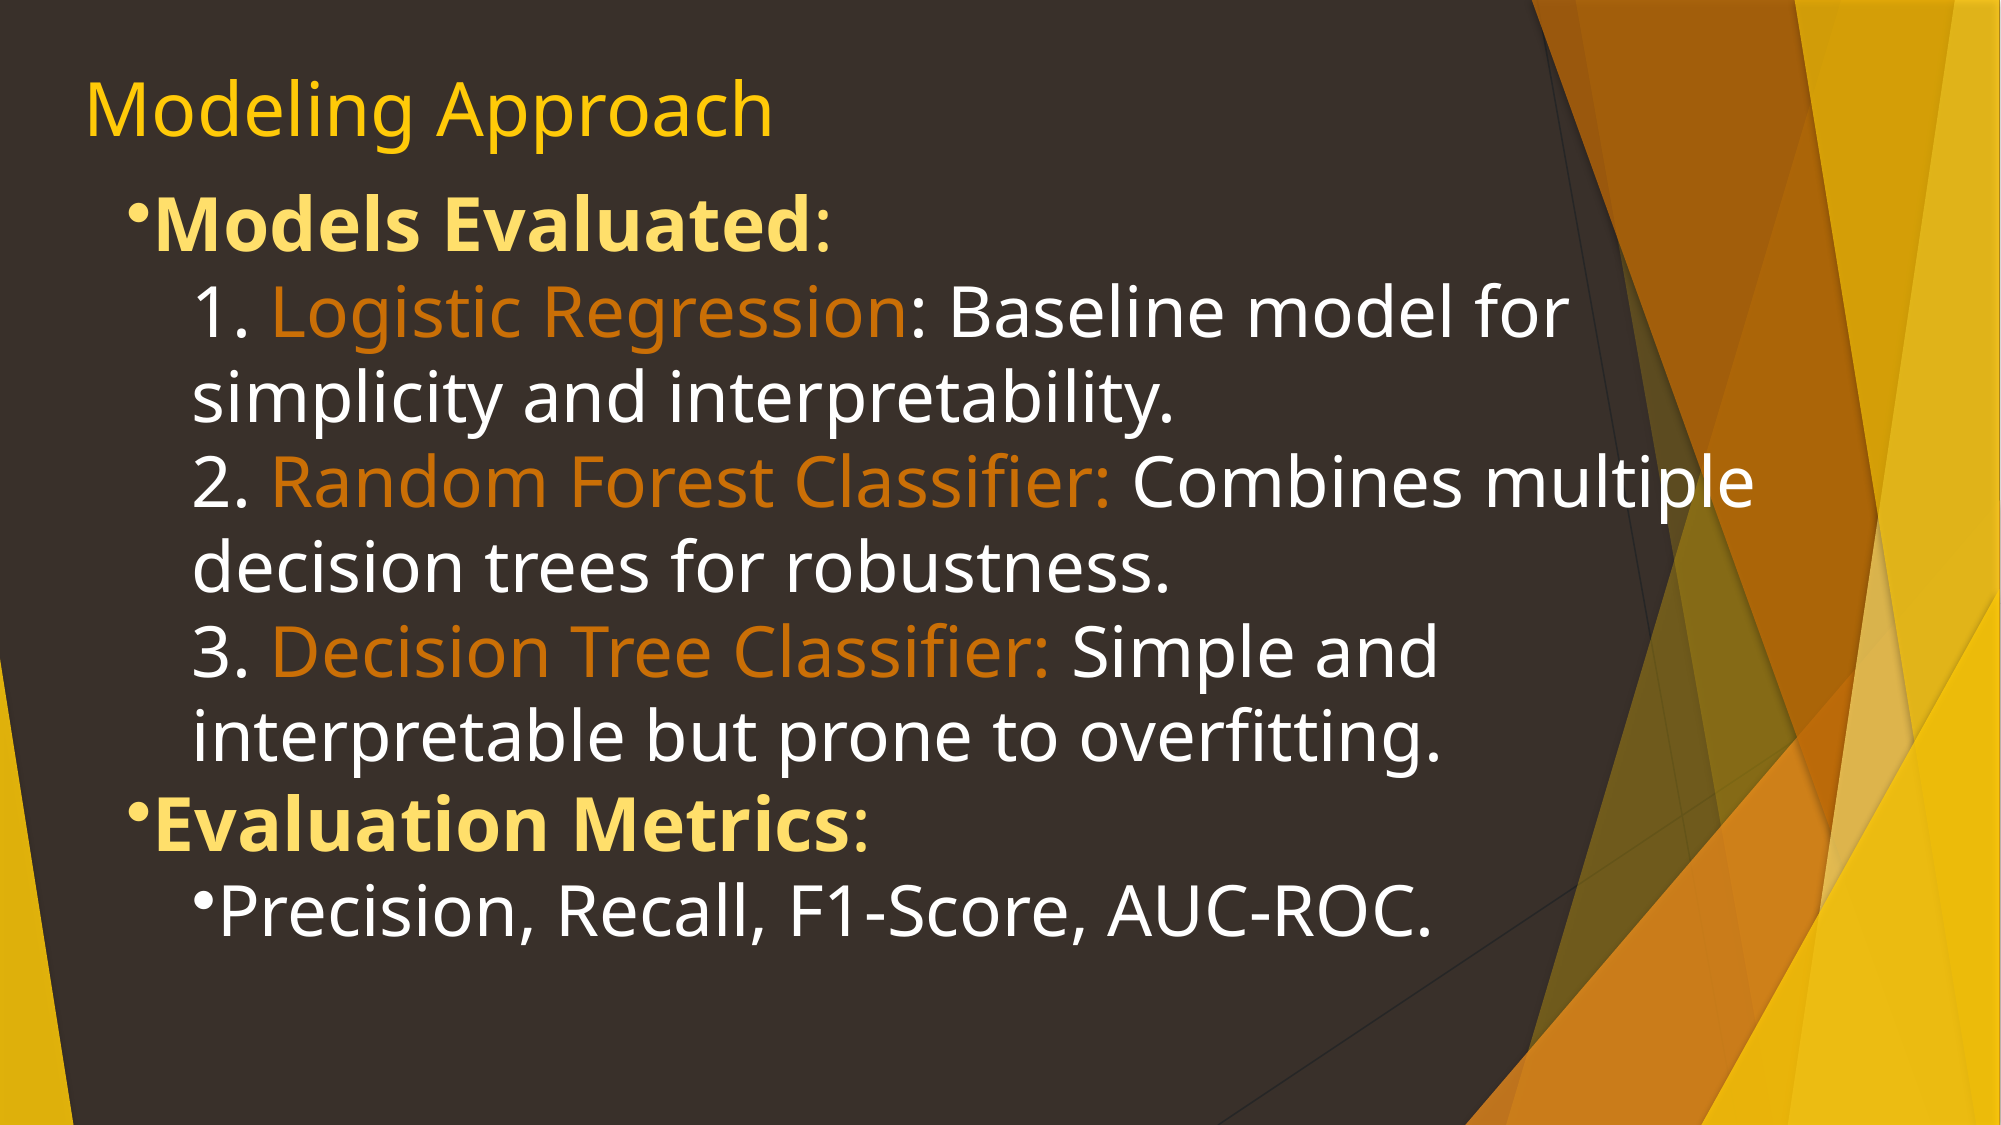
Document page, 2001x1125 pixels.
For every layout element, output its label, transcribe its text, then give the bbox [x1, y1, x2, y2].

list Models Evaluated: Logistic Regression: Baseline model for simplicity and interpretability. Random Forest Classifier: Combines multiple decision trees for robustness. Decision Tree Classifier: Simple and interpretable but prone to overfitting. Evaluation Metrics: Precision, Recall, F1-Score, AUC-ROC. [111, 168, 1795, 1049]
title Modeling Approach [69, 54, 1480, 181]
